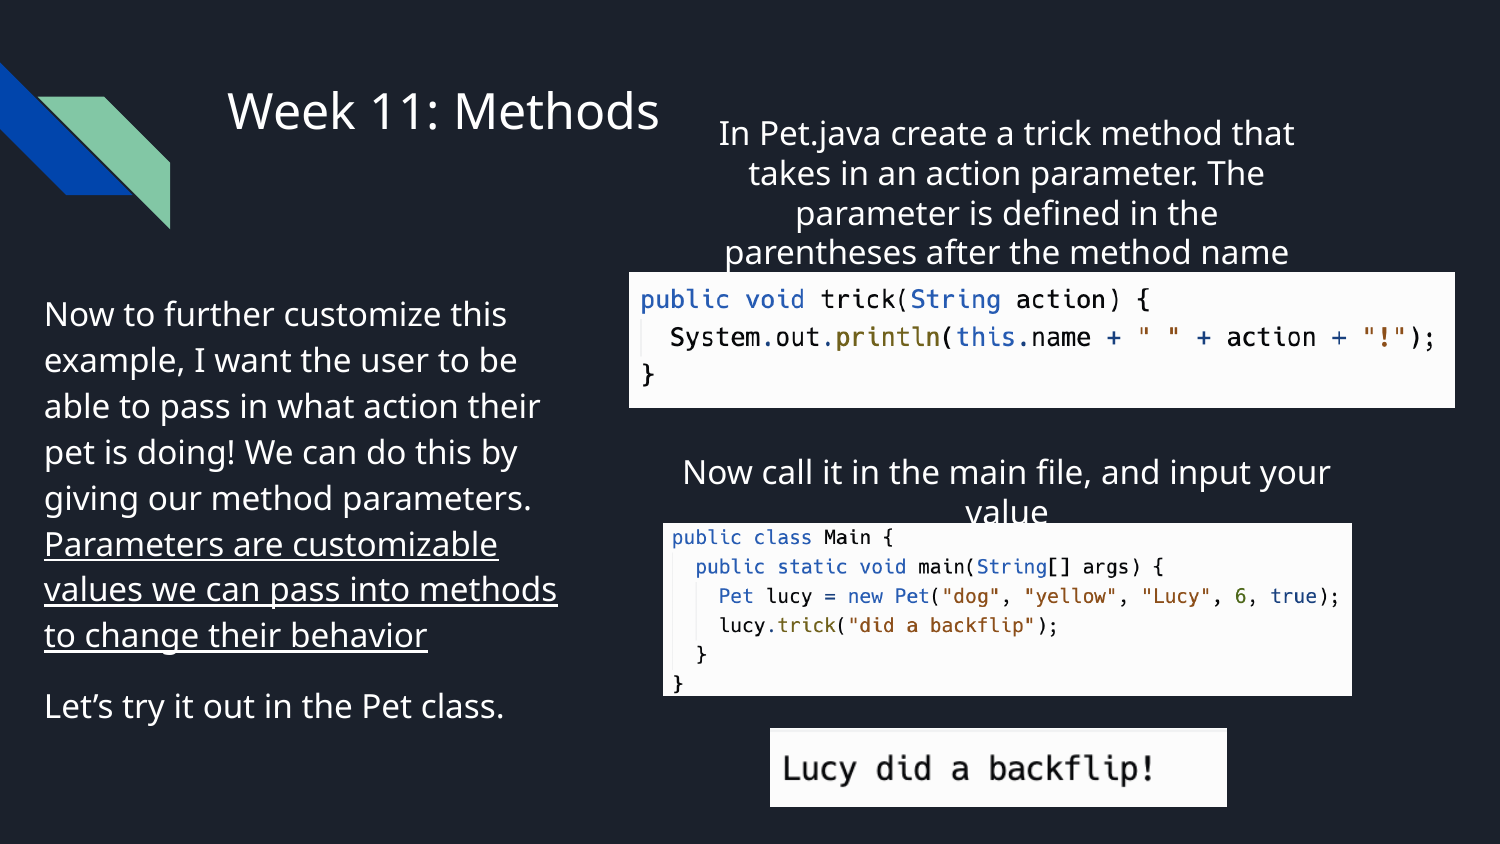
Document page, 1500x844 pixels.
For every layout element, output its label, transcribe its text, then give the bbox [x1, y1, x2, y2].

picture [769, 728, 1227, 807]
text_box In Pet.java create a trick method that takes in an action parameter. The parameter is defined in the parentheses after the method name [702, 96, 1313, 270]
list Now to further customize this example, I want the user to be able to pass in what action their pet is doing! We can do this by giving our method parameters. Parameters are customizable values we can pass into methods to change their behavior Let’s try it out in the Pet class. [28, 272, 590, 751]
picture [629, 272, 1455, 409]
picture [662, 523, 1352, 696]
text_box Now call it in the main file, and input your value [662, 436, 1352, 522]
title Week 11: Methods [212, 64, 1368, 215]
